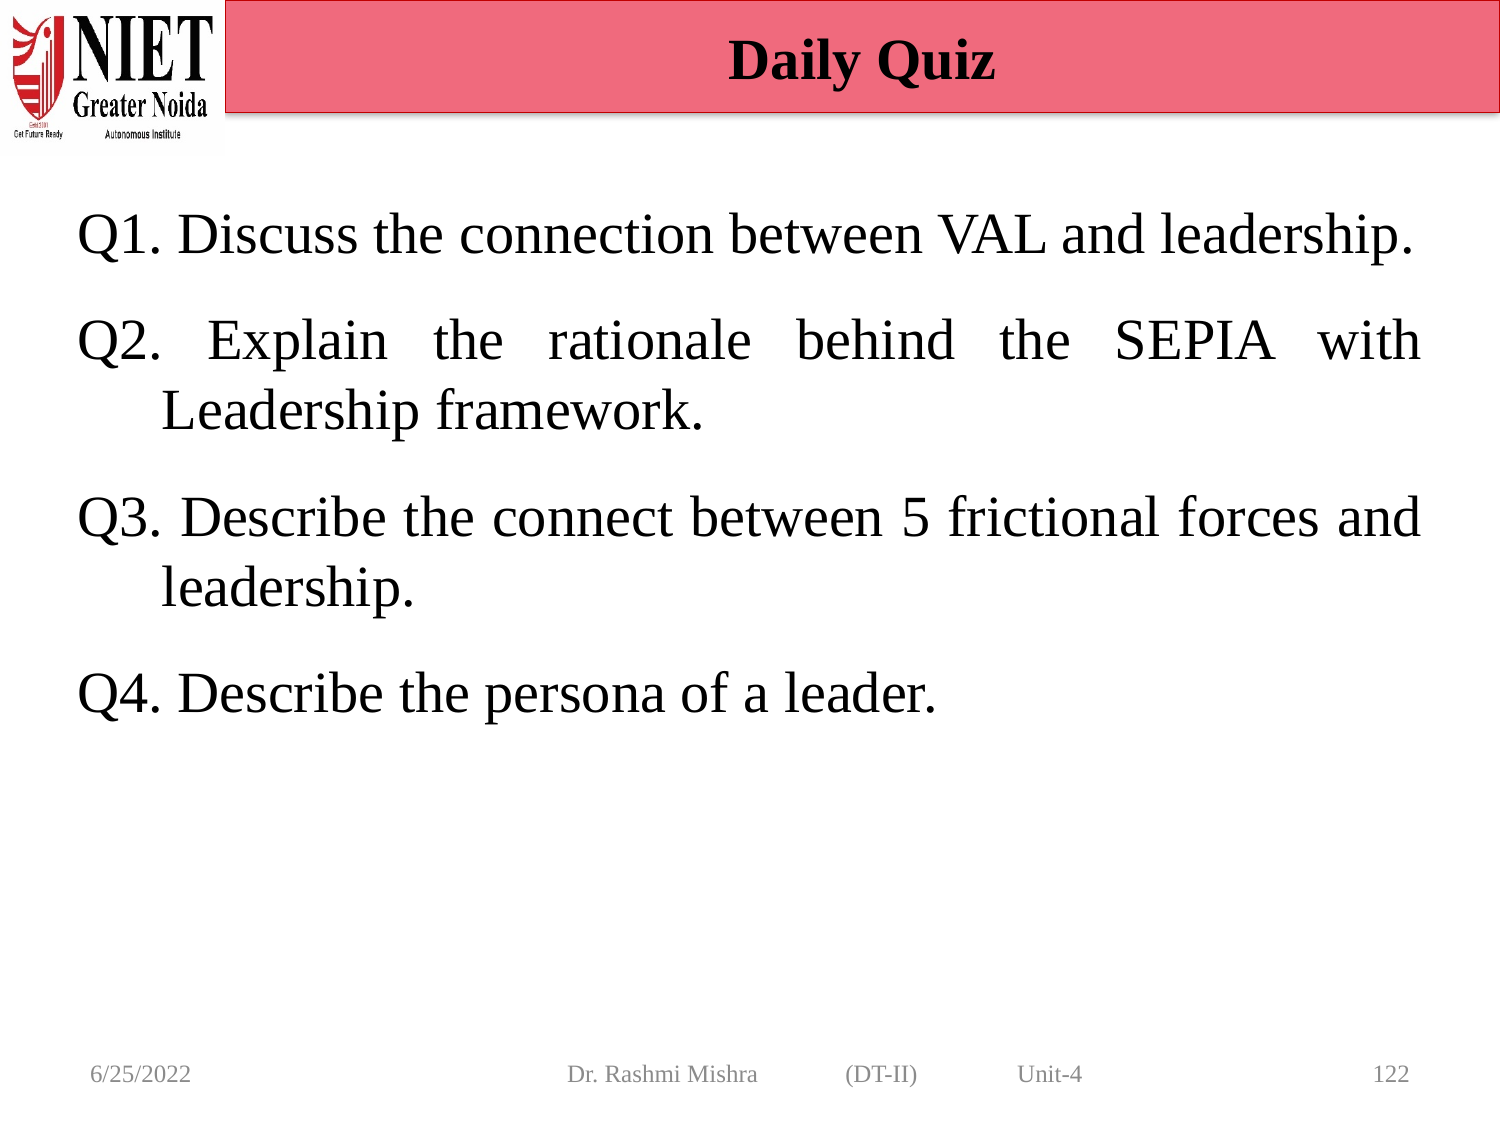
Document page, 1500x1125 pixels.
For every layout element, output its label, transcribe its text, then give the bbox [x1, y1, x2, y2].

picture [0, 0, 226, 156]
text_box Daily Quiz [226, 0, 1500, 113]
list Q1. Discuss the connection between VAL and leadership. Q2. Explain the rationale behind the SEPIA with Leadership framework. Q3. Describe the connect between 5 frictional forces and leadership. Q4. Describe the persona of a leader. [62, 187, 1438, 1000]
footer Dr. Rashmi Mishra (DT-II) Unit-4 [412, 1042, 1074, 1103]
slide_number 122 [1074, 1042, 1425, 1103]
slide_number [75, 1042, 412, 1103]
